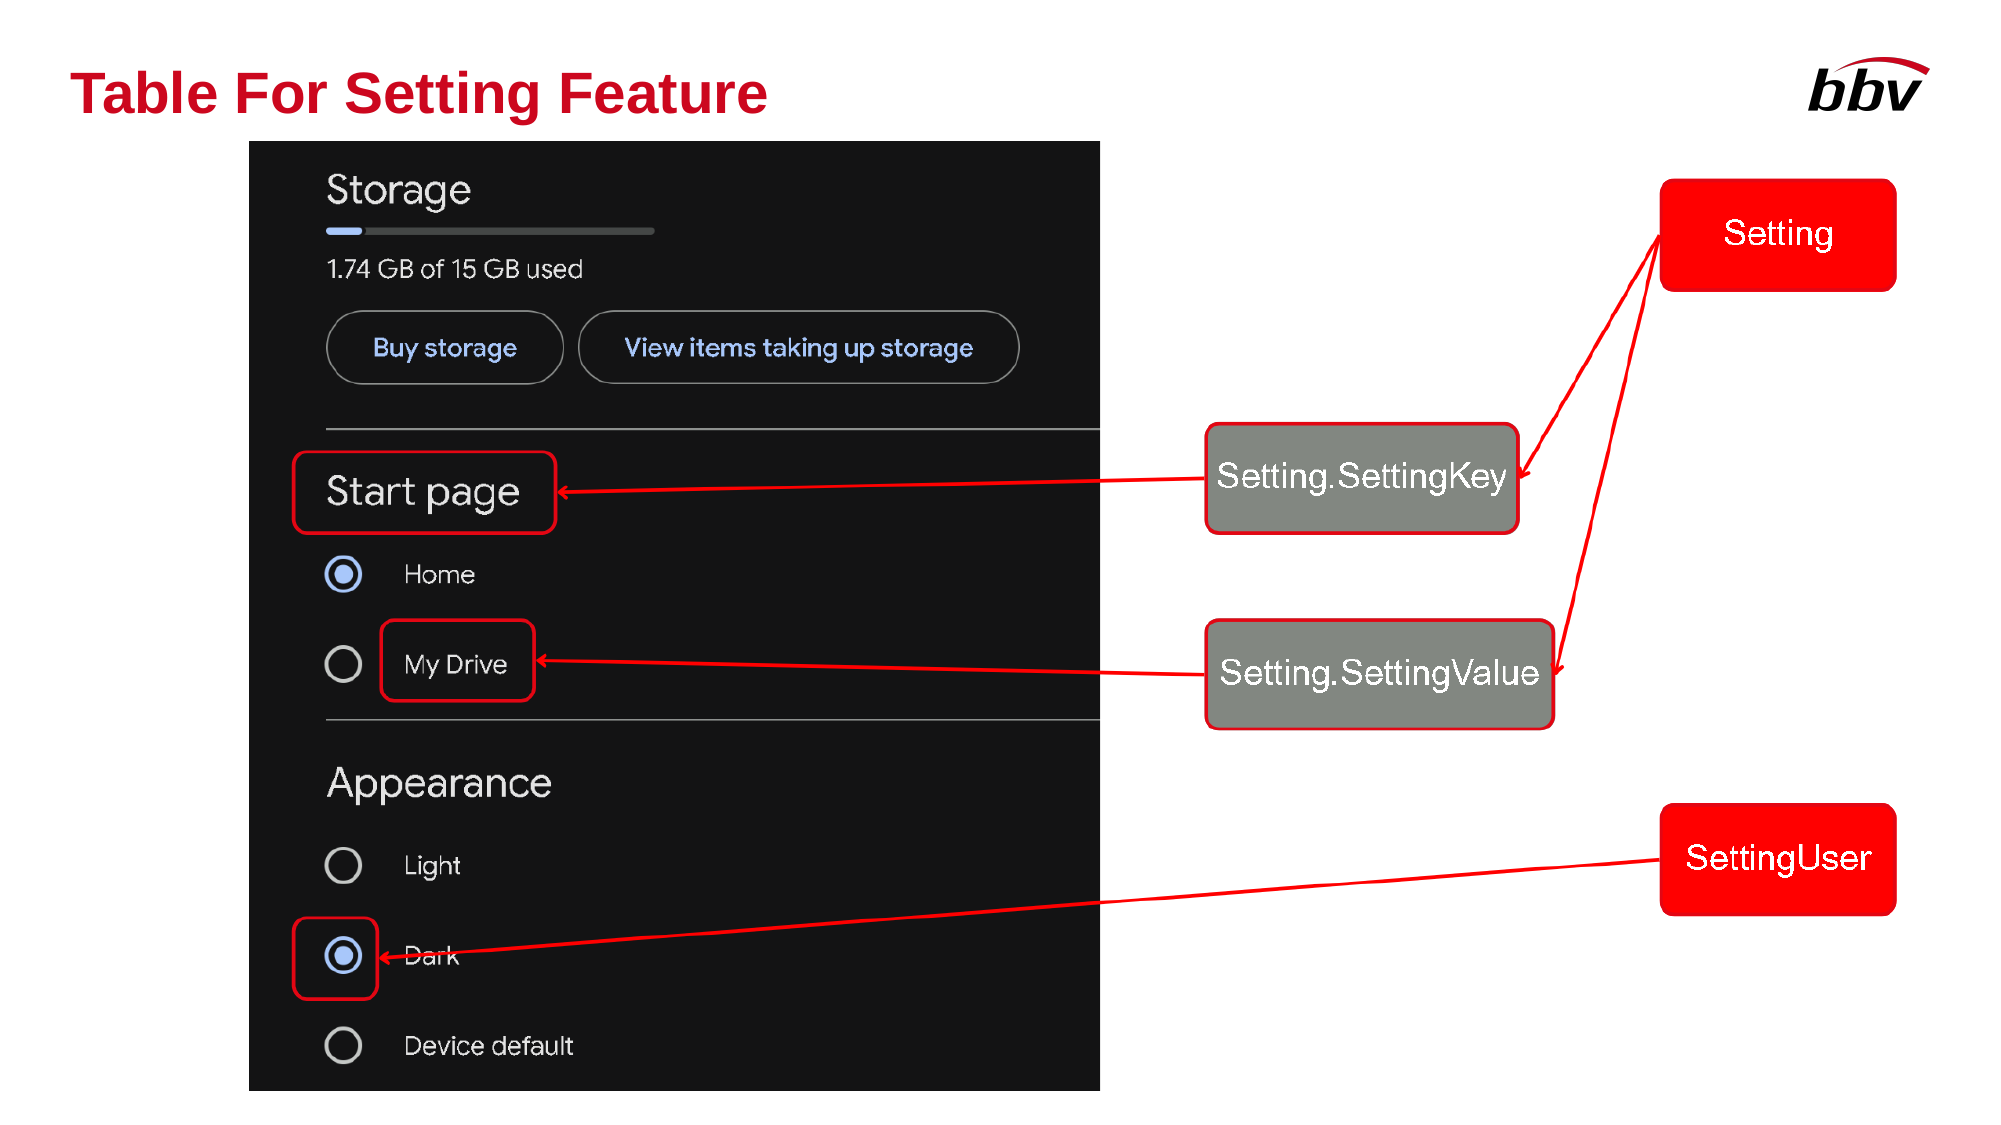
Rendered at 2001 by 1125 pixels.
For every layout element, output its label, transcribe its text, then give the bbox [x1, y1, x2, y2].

picture [1808, 57, 1930, 111]
picture [249, 140, 1942, 1092]
title Table For Setting Feature [70, 0, 1666, 181]
